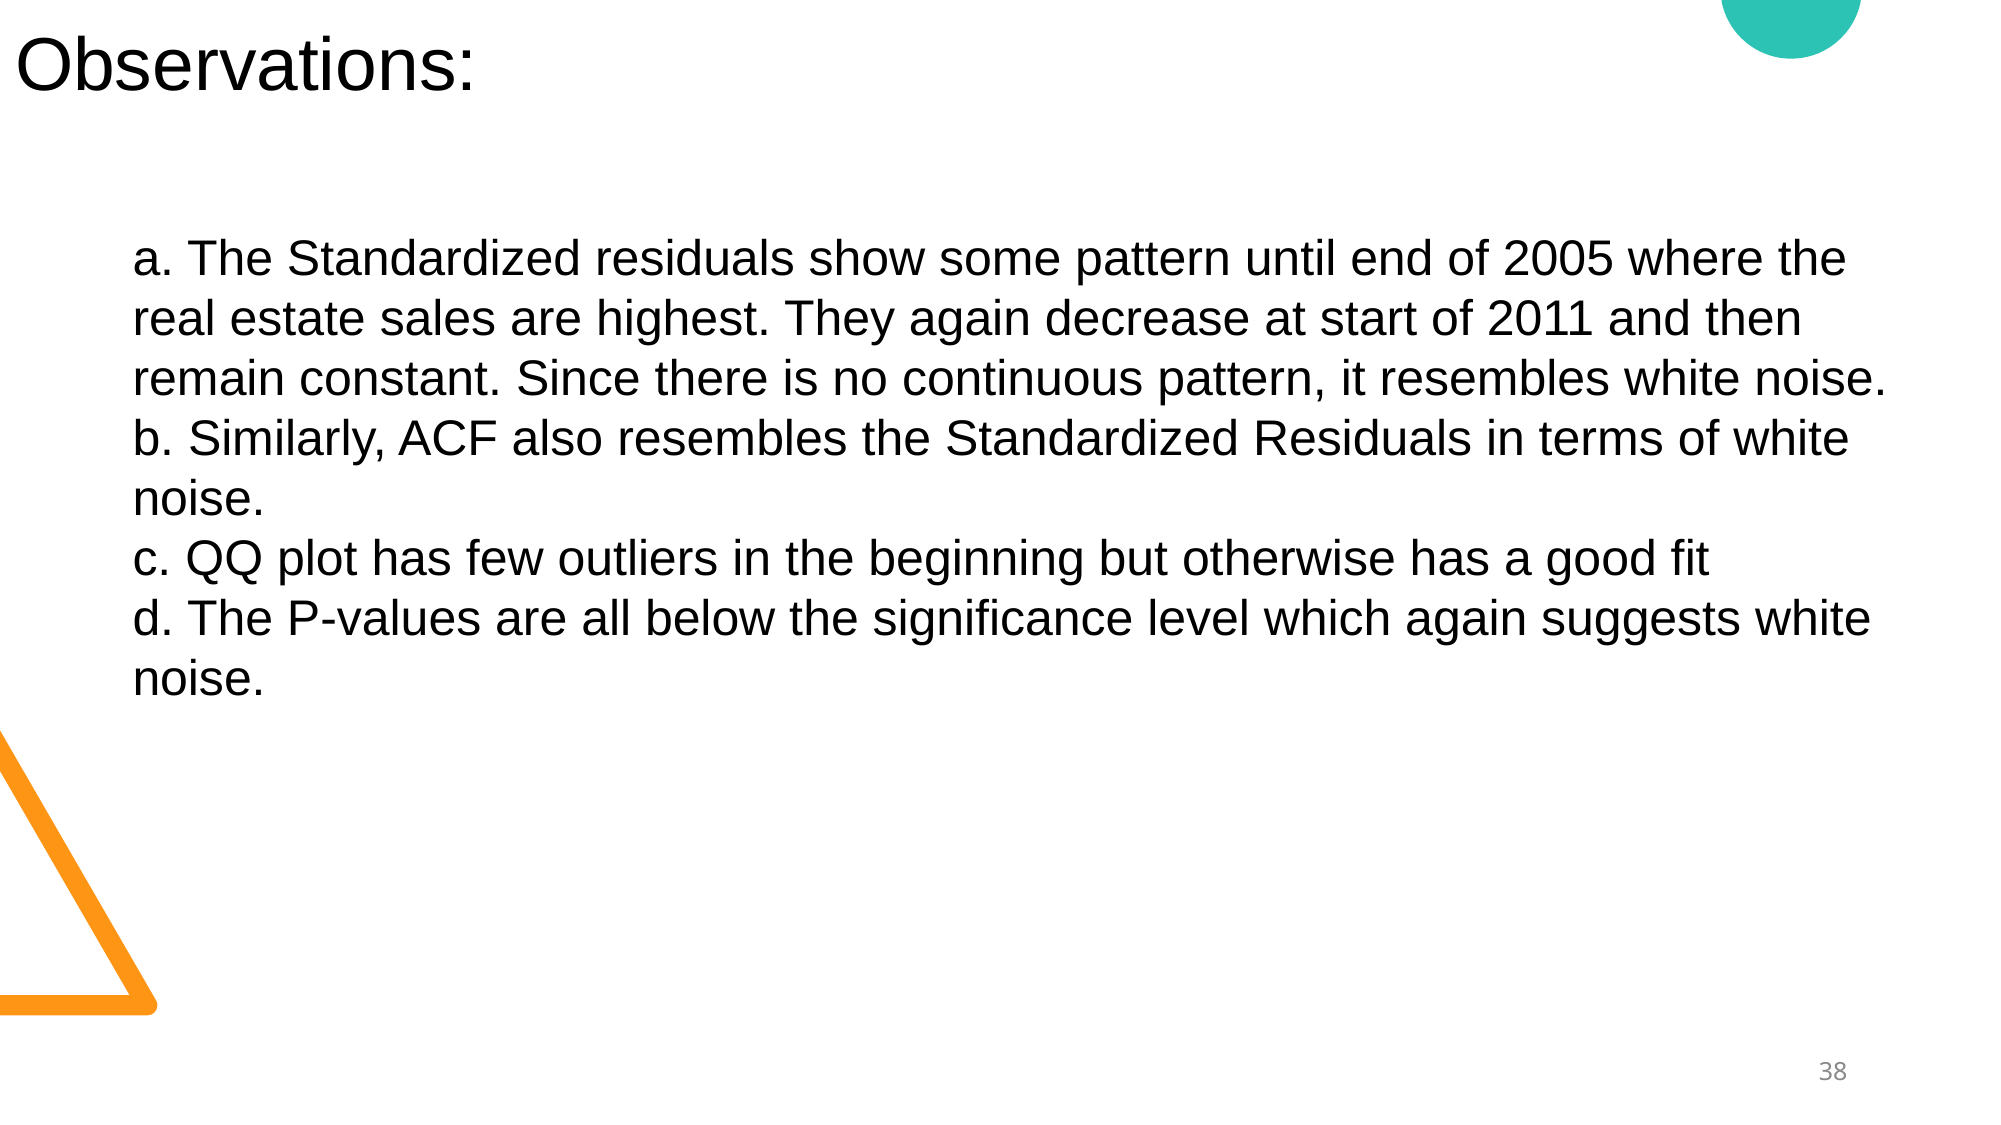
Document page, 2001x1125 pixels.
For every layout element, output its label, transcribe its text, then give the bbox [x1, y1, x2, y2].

slide_number ‹#› [1412, 1042, 1863, 1103]
text_box Observations: [0, 0, 1041, 120]
text_box a. The Standardized residuals show some pattern until end of 2005 where the real estate sales are highest. They again decrease at start of 2011 and then remain constant. Since there is no continuous pattern, it resembles white noise. b. Similarly, ACF also resembles the Standardized Residuals in terms of white noise. c. QQ plot has few outliers in the beginning but otherwise has a good fit d. The P-values are all below the significance level which again suggests white noise. [117, 210, 1948, 721]
